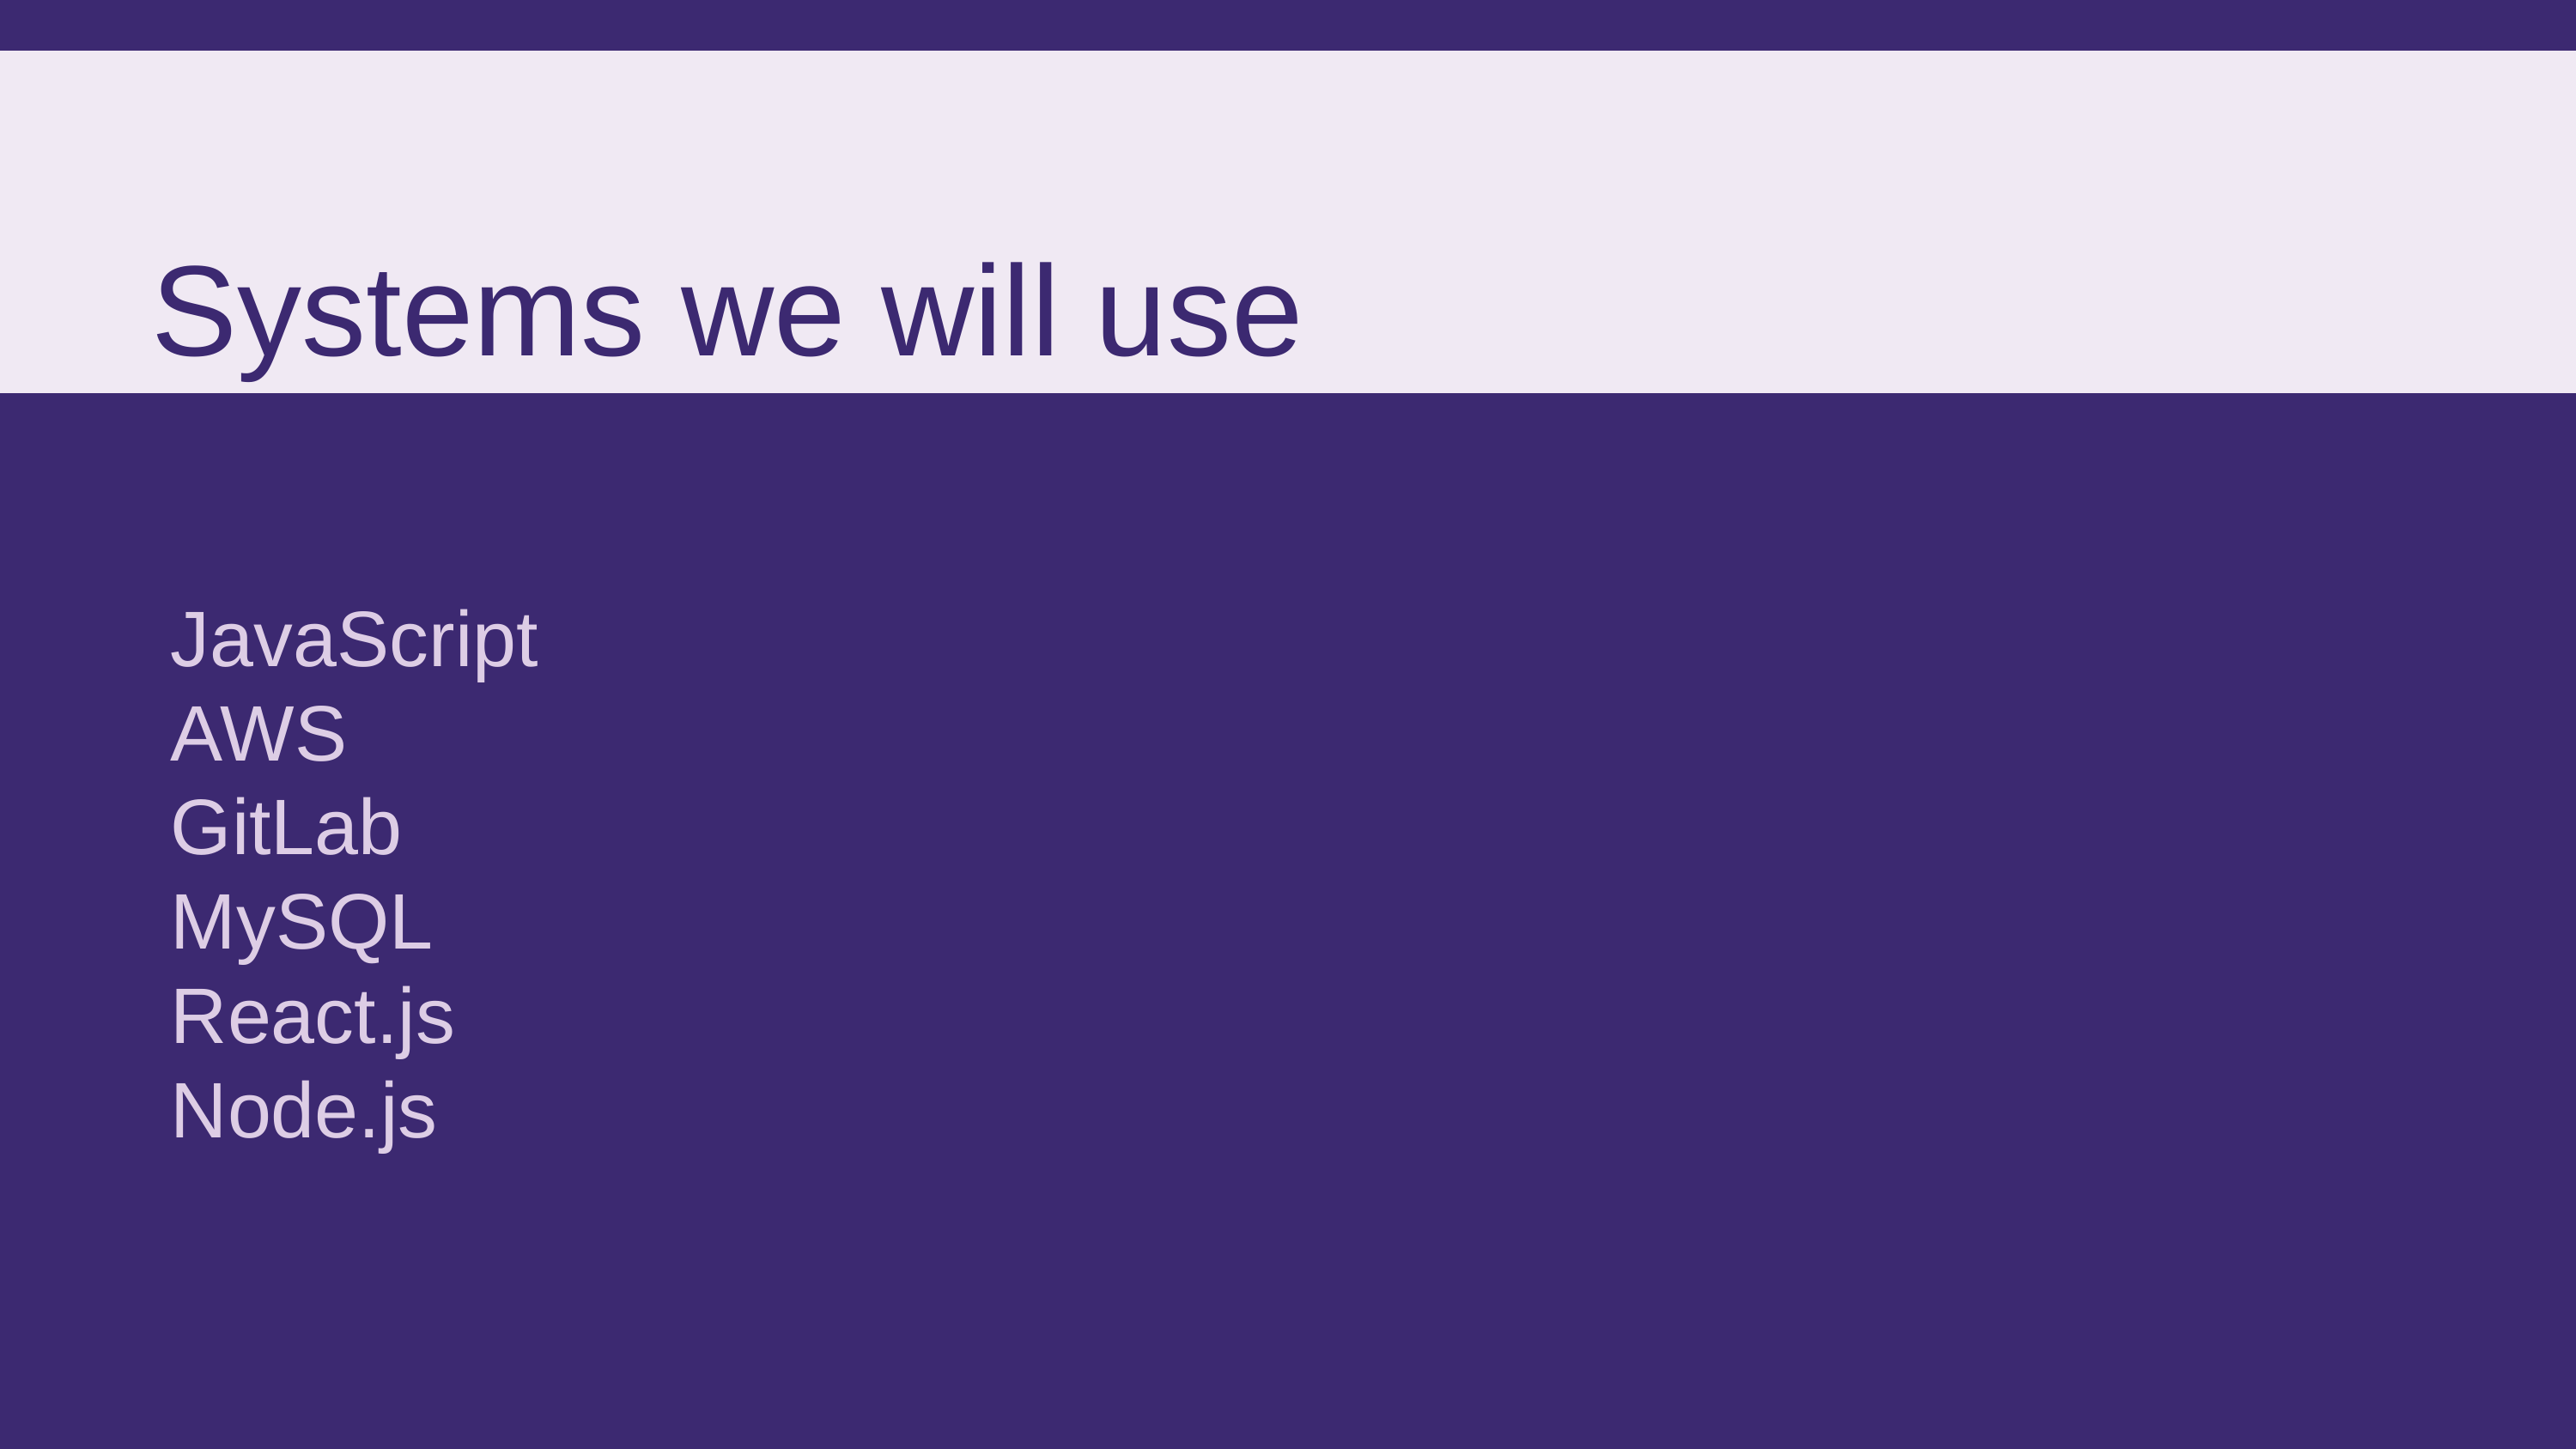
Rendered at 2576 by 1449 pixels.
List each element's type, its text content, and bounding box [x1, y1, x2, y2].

text_box Systems we will use [0, 51, 2576, 393]
text_box JavaScript AWS GitLab MySQL React.js Node.js [149, 580, 2440, 1161]
